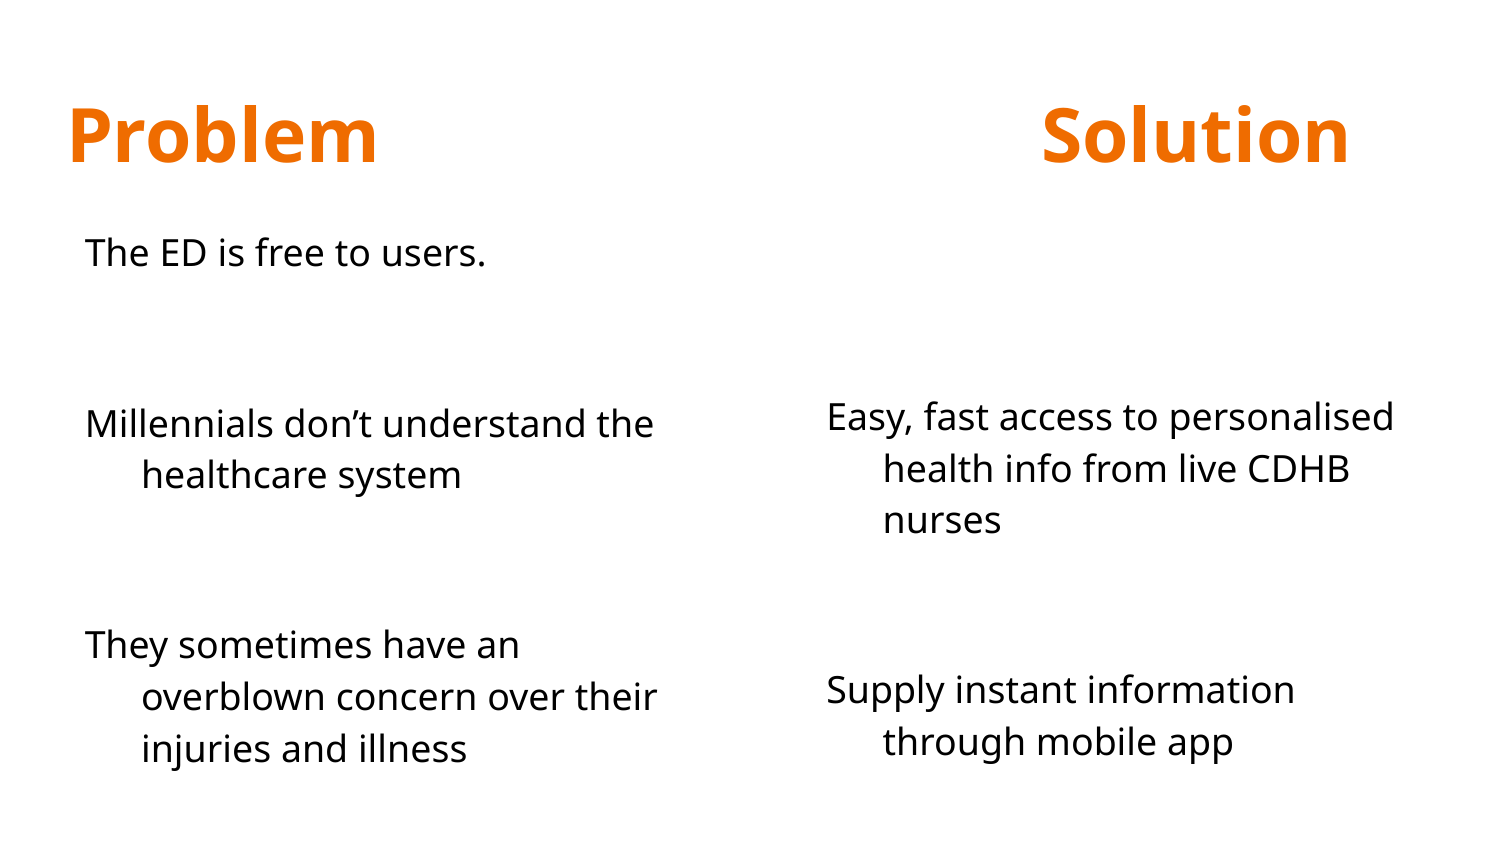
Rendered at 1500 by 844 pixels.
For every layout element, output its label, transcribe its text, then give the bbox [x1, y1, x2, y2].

title Problem Solution [51, 72, 1449, 189]
list The ED is free to users. Millennials don’t understand the healthcare system They sometimes have an overblown concern over their injuries and illness [51, 207, 708, 750]
list Easy, fast access to personalised health info from live CDHB nurses Supply instant information through mobile app [792, 207, 1449, 750]
